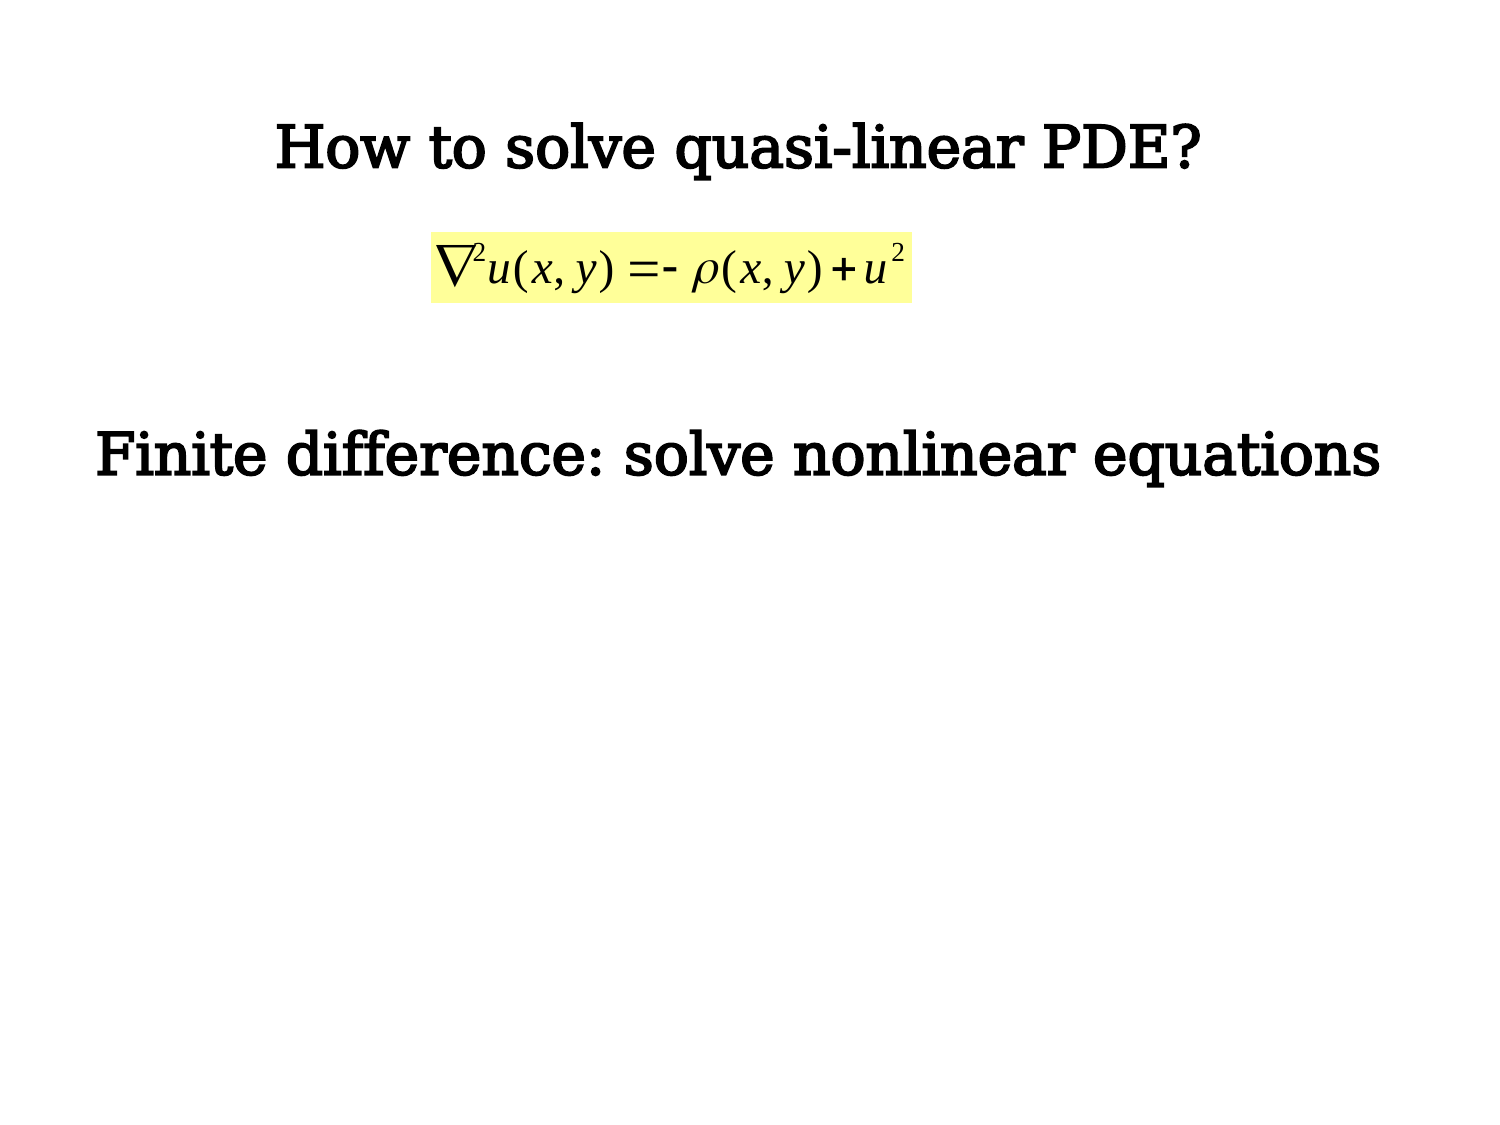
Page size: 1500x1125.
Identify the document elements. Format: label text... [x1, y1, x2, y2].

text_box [430, 231, 913, 304]
text_box How to solve quasi-linear PDE? [53, 101, 1424, 187]
text_box Finite difference: solve nonlinear equations [53, 408, 1424, 494]
